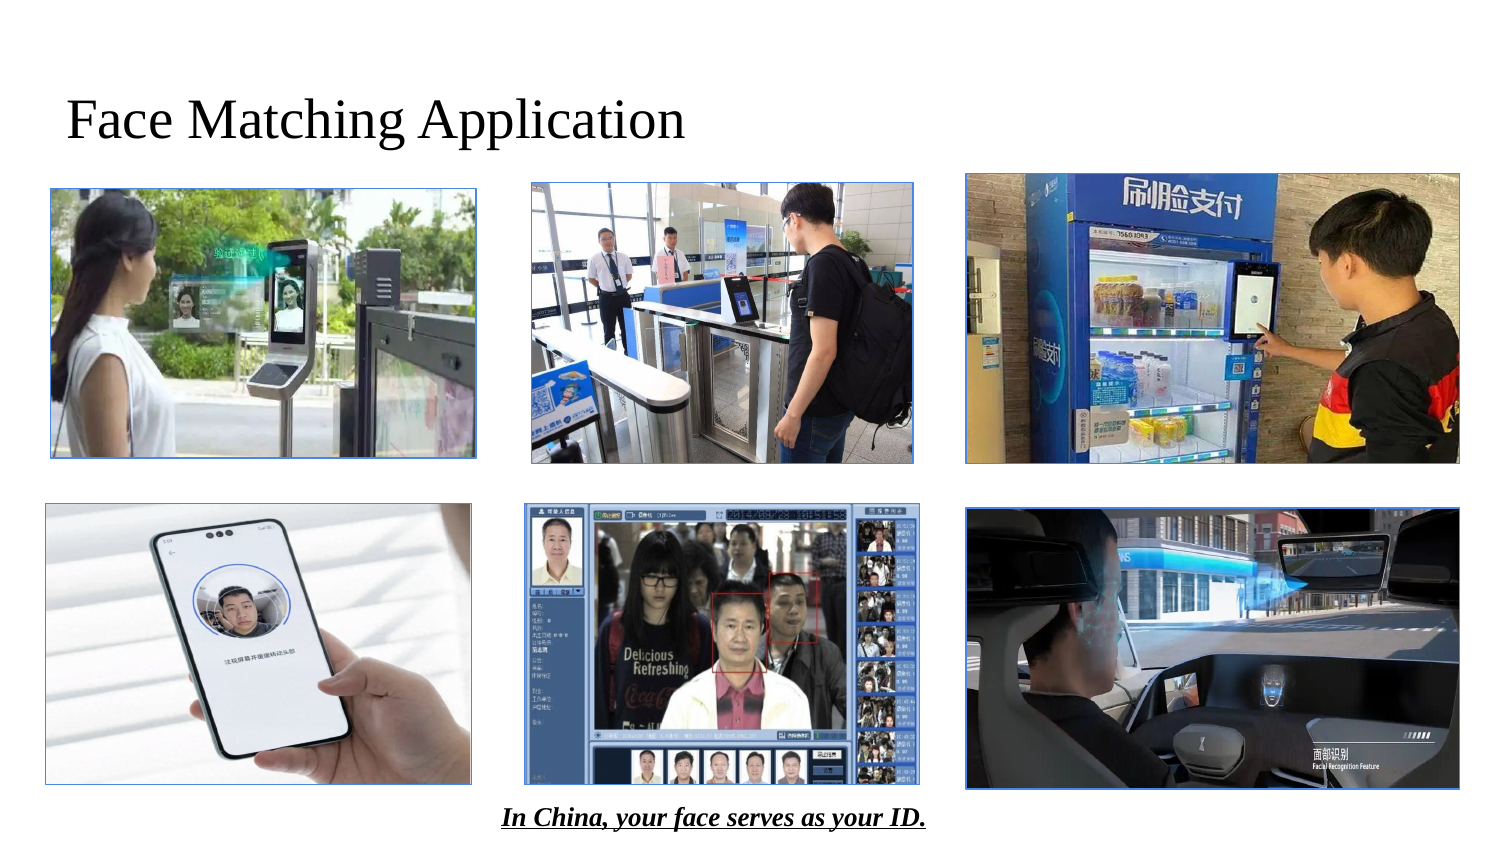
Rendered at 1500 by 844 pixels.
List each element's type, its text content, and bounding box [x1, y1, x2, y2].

picture [966, 174, 1460, 464]
picture [966, 508, 1460, 789]
picture [50, 188, 476, 458]
picture [46, 503, 471, 784]
picture [531, 182, 913, 464]
picture [525, 503, 920, 784]
text_box In China, your face serves as your ID. [383, 783, 1045, 836]
title Face Matching Application [51, 72, 1449, 167]
